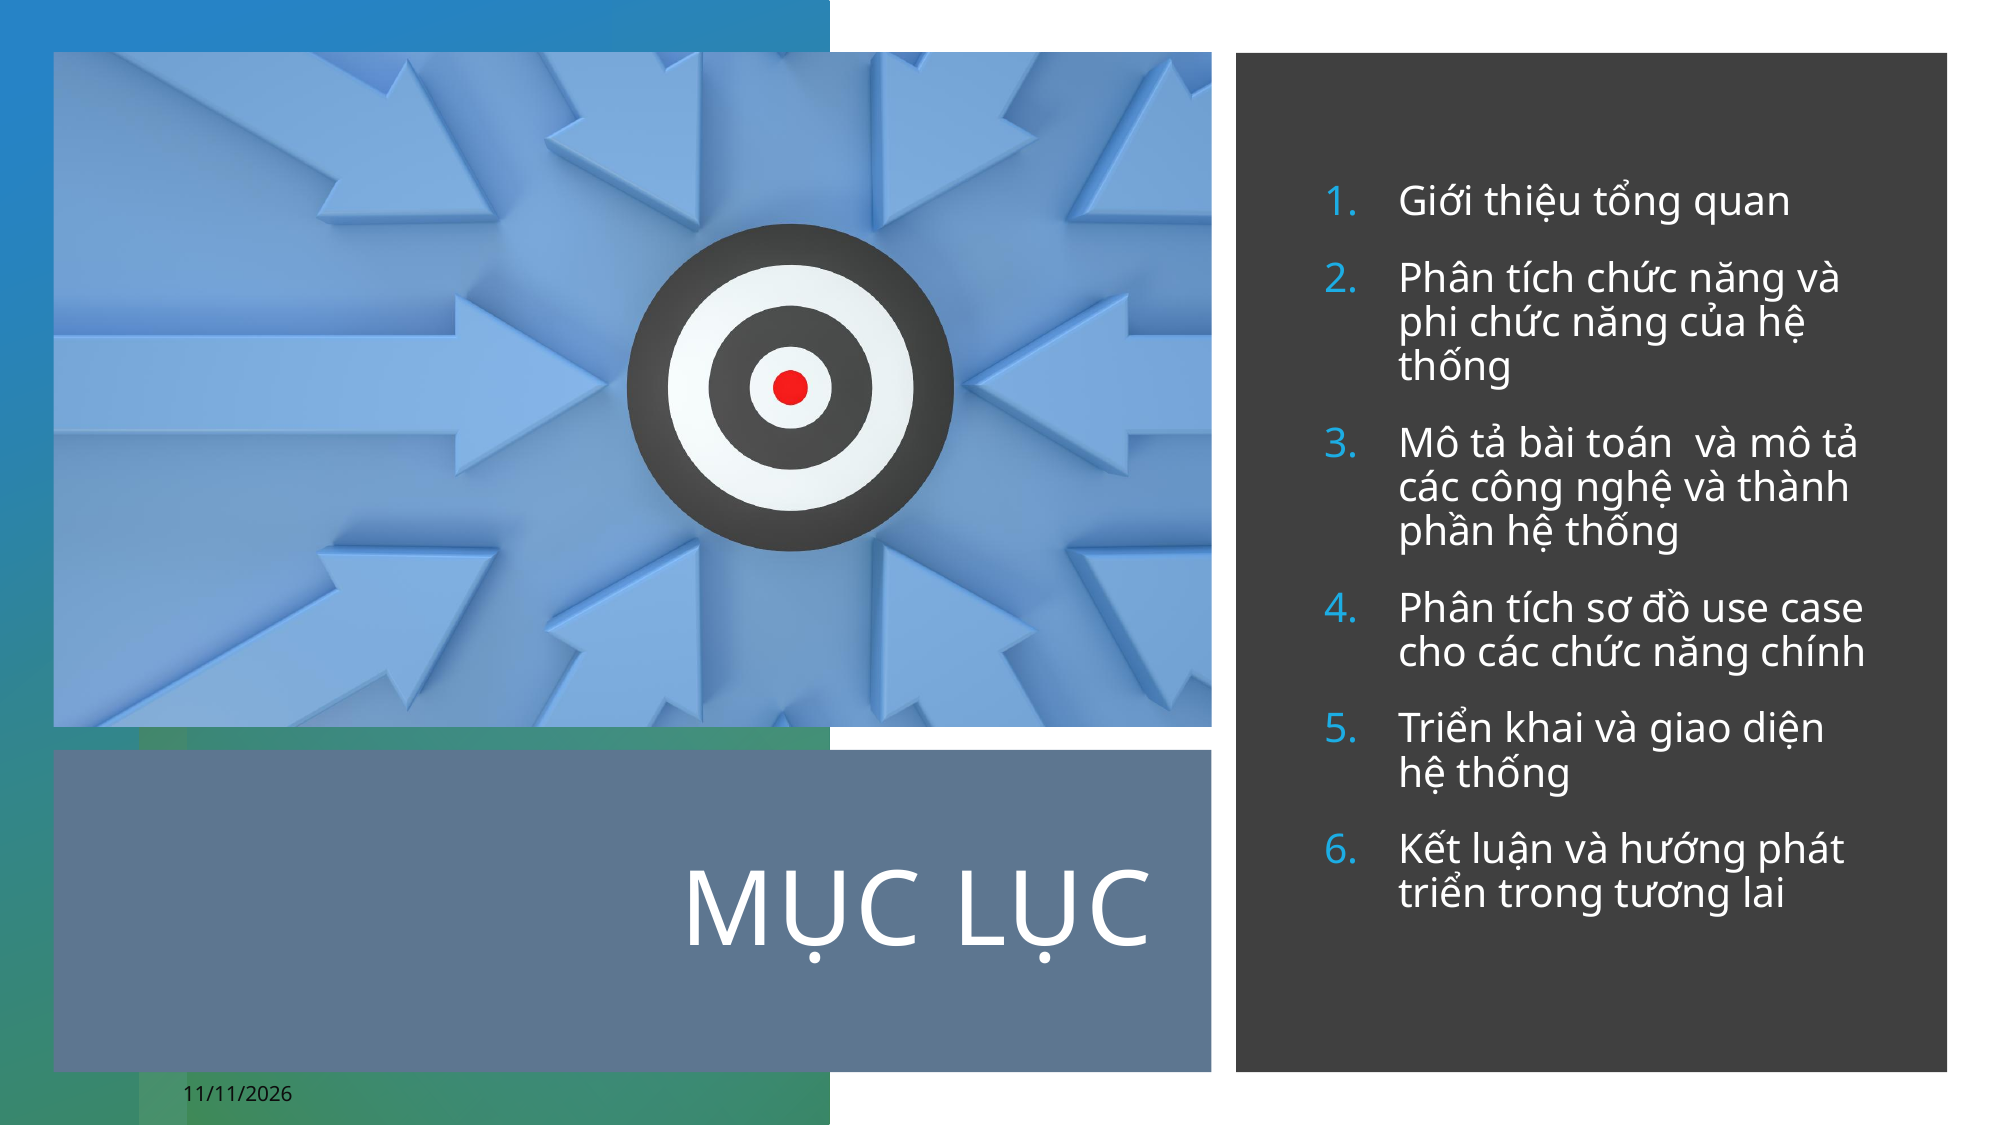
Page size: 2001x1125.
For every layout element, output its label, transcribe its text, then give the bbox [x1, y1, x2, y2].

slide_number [168, 1072, 522, 1117]
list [53, 52, 1212, 727]
text_box Giới thiệu tổng quan Phân tích chức năng và phi chức năng của hệ thống Mô tả bài toán và mô tả các công nghệ và thành phần hệ thống Phân tích sơ đồ use case cho các chức năng chính Triển khai và giao diện hệ thống Kết luận và hướng phát triển trong tương lai [1317, 150, 1879, 947]
title MụC lục [85, 782, 1168, 1049]
text_box [1235, 51, 1948, 1074]
text_box [52, 749, 1213, 1073]
